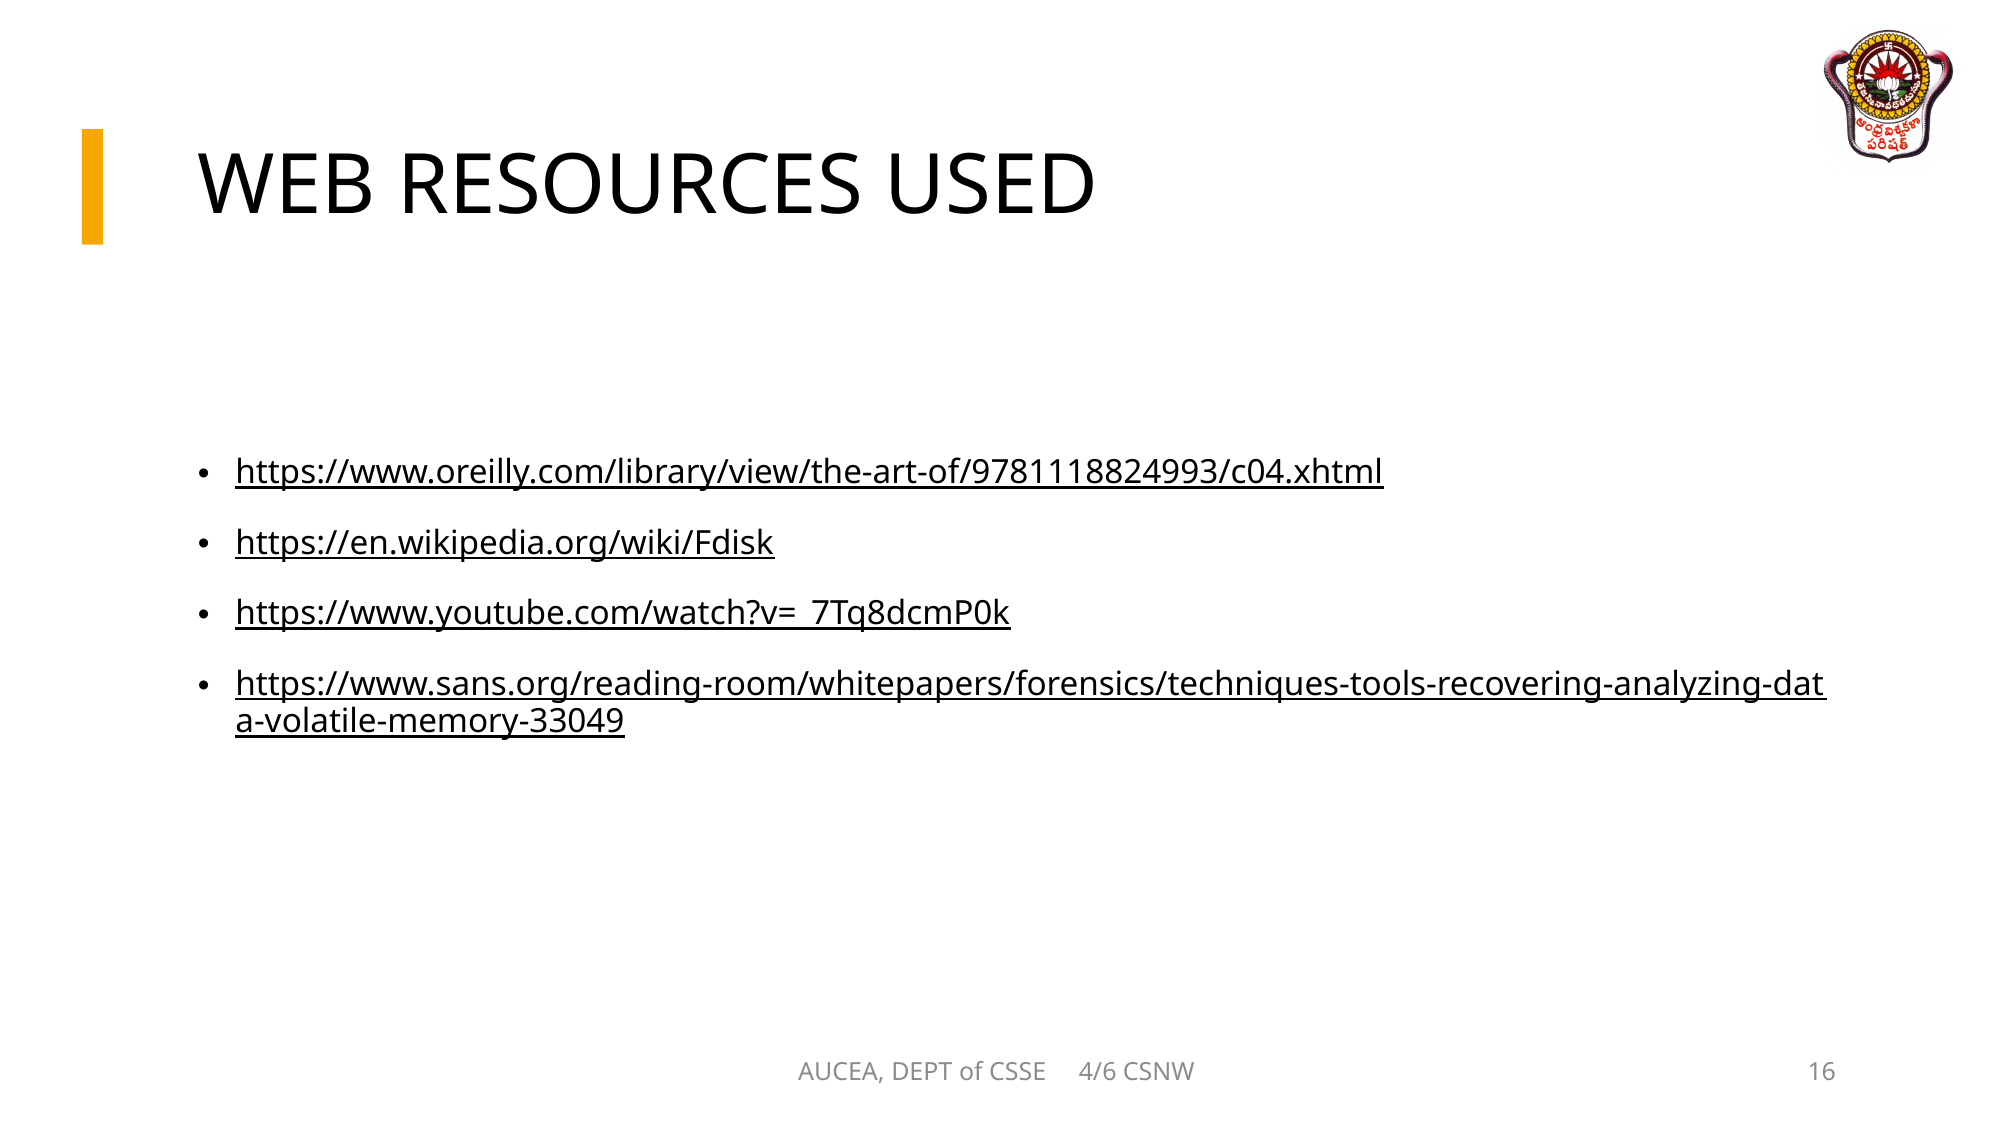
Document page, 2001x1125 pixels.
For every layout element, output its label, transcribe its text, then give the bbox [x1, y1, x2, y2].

title WEB RESOURCES USED [183, 90, 1851, 284]
footer AUCEA, DEPT of CSSE 4/6 CSNW [662, 1042, 1338, 1103]
slide_number 16 [1401, 1042, 1851, 1103]
picture [1819, 25, 1959, 171]
list https://www.oreilly.com/library/view/the-art-of/9781118824993/c04.xhtml https://en.wikipedia.org/wiki/Fdisk https://www.youtube.com/watch?v=_7Tq8dcmP0k https://www.sans.org/reading-room/whitepapers/forensics/techniques-tools-recovering-analyzing-data-volatile-memory-33049 [183, 438, 1851, 767]
